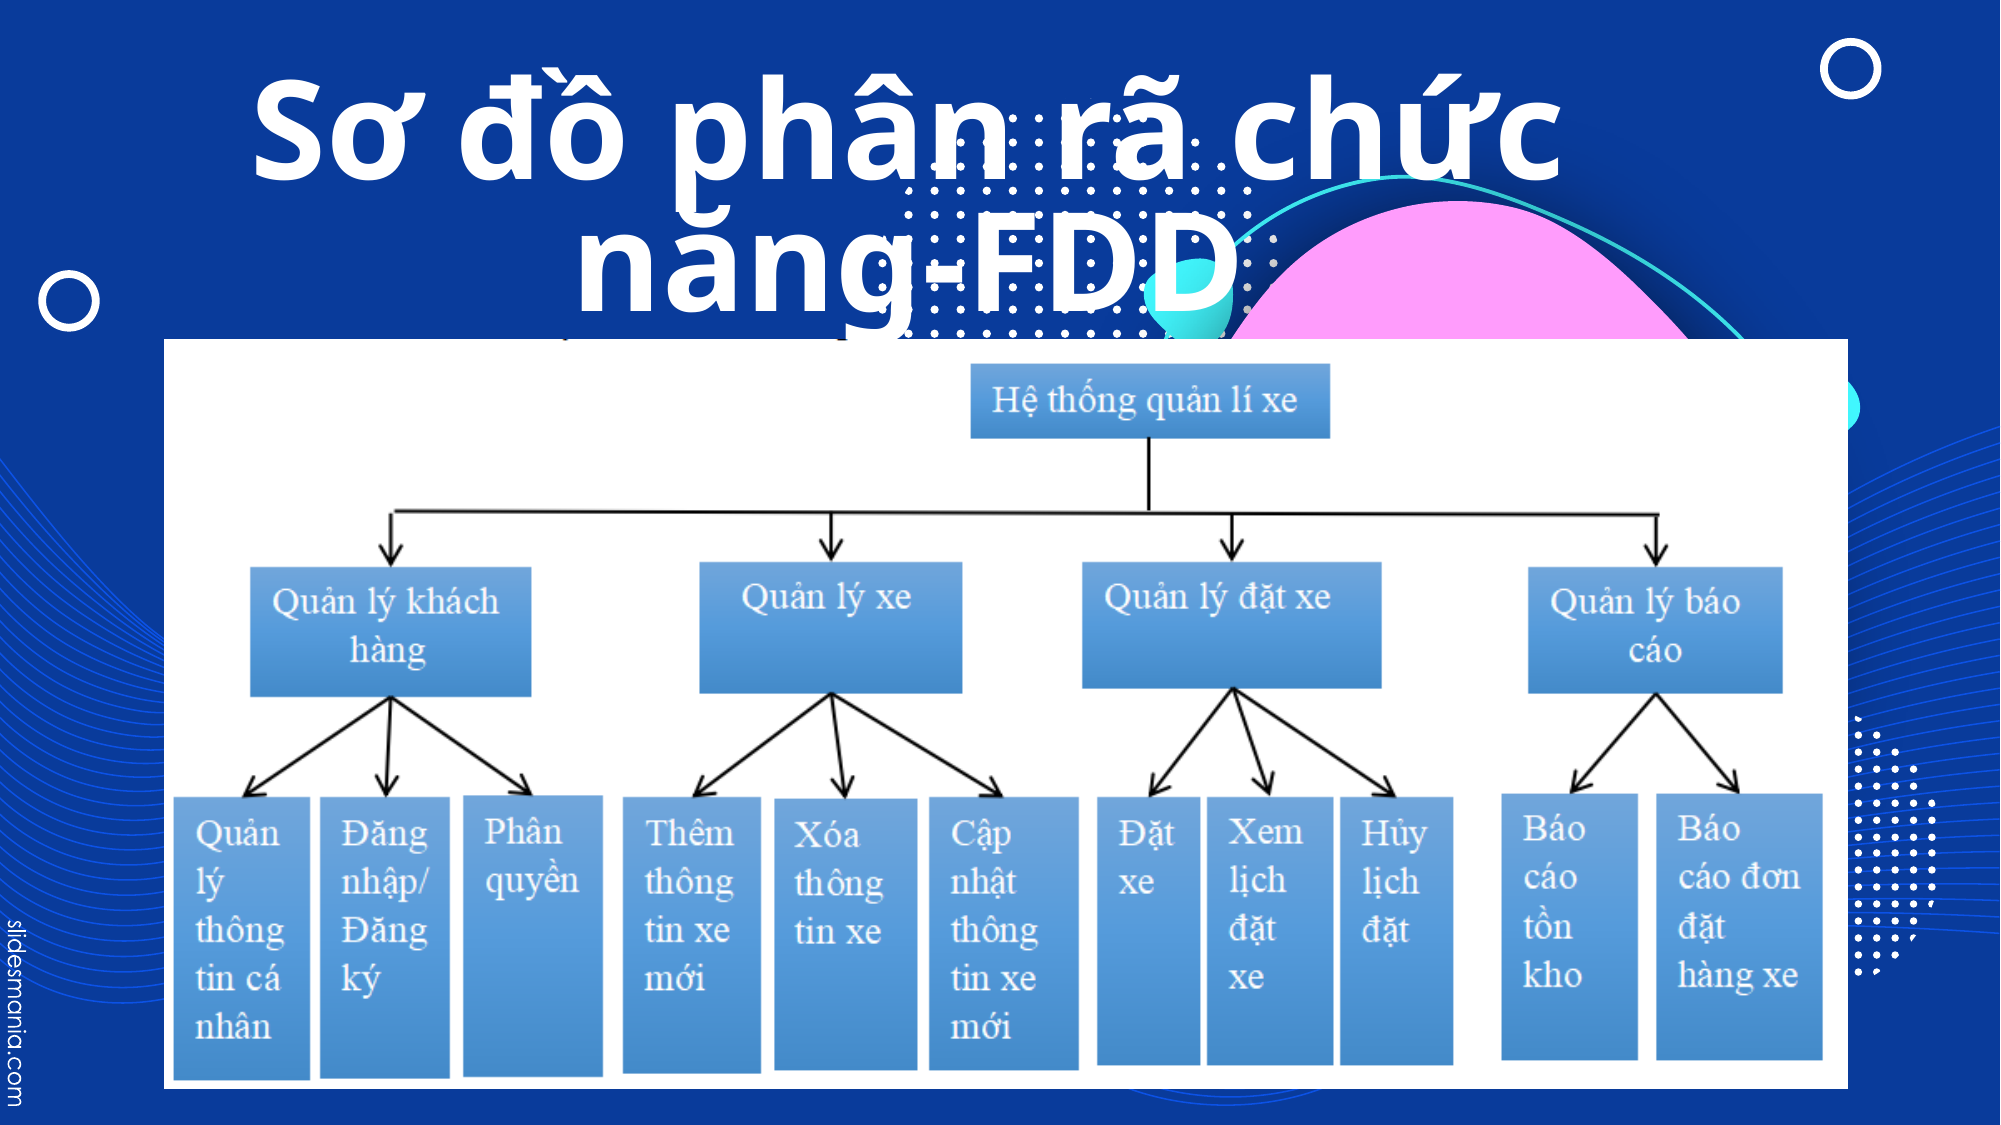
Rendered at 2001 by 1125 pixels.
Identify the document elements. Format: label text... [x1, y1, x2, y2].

title Sơ đồ phân rã chức năng-FDD [164, 46, 1653, 339]
picture [164, 339, 1848, 1089]
